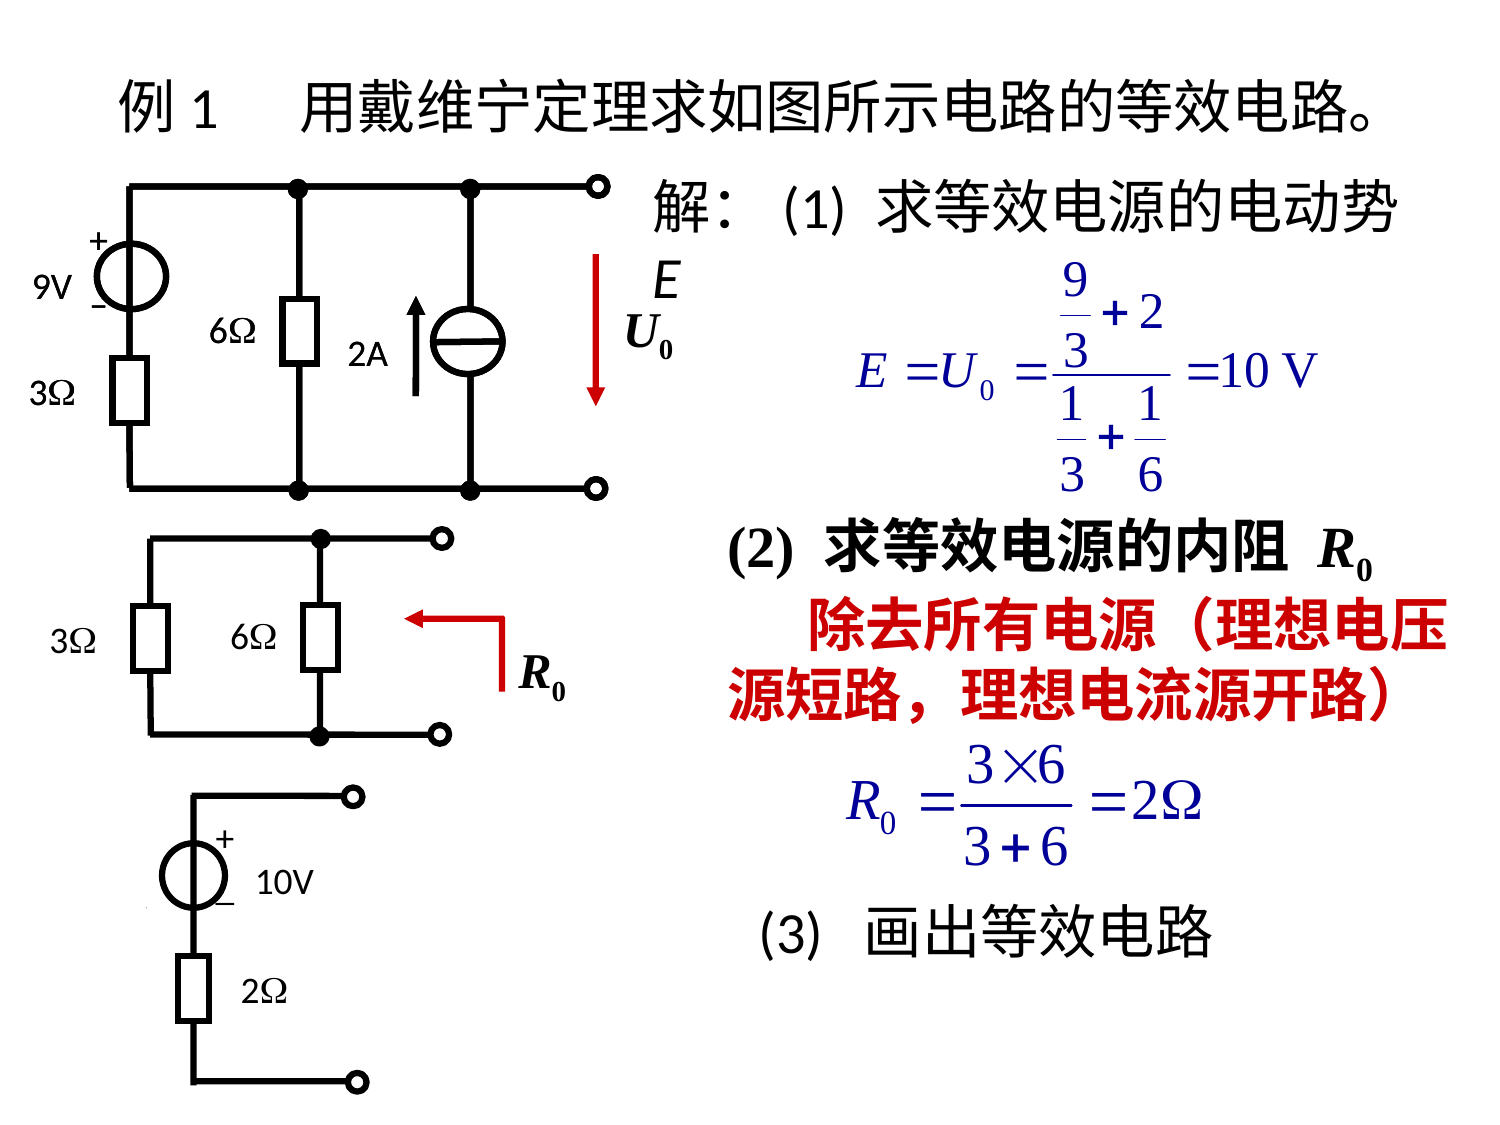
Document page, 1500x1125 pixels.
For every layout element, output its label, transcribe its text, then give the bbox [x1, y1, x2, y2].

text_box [34, 528, 452, 744]
text_box (3) 画出等效电路 [743, 887, 1261, 973]
text_box 解：(1) 求等效电源的电动势 E [637, 162, 1465, 318]
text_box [5, 176, 608, 499]
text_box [835, 728, 1212, 876]
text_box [146, 787, 367, 1092]
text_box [833, 246, 1329, 502]
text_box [403, 616, 645, 707]
text_box 例1 用戴维宁定理求如图所示电路的等效电路。 [50, 55, 1377, 148]
text_box (2) 求等效电源的内阻 R0 除去所有电源（理想电压源短路，理想电流源开路） [712, 501, 1465, 736]
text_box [595, 253, 695, 407]
